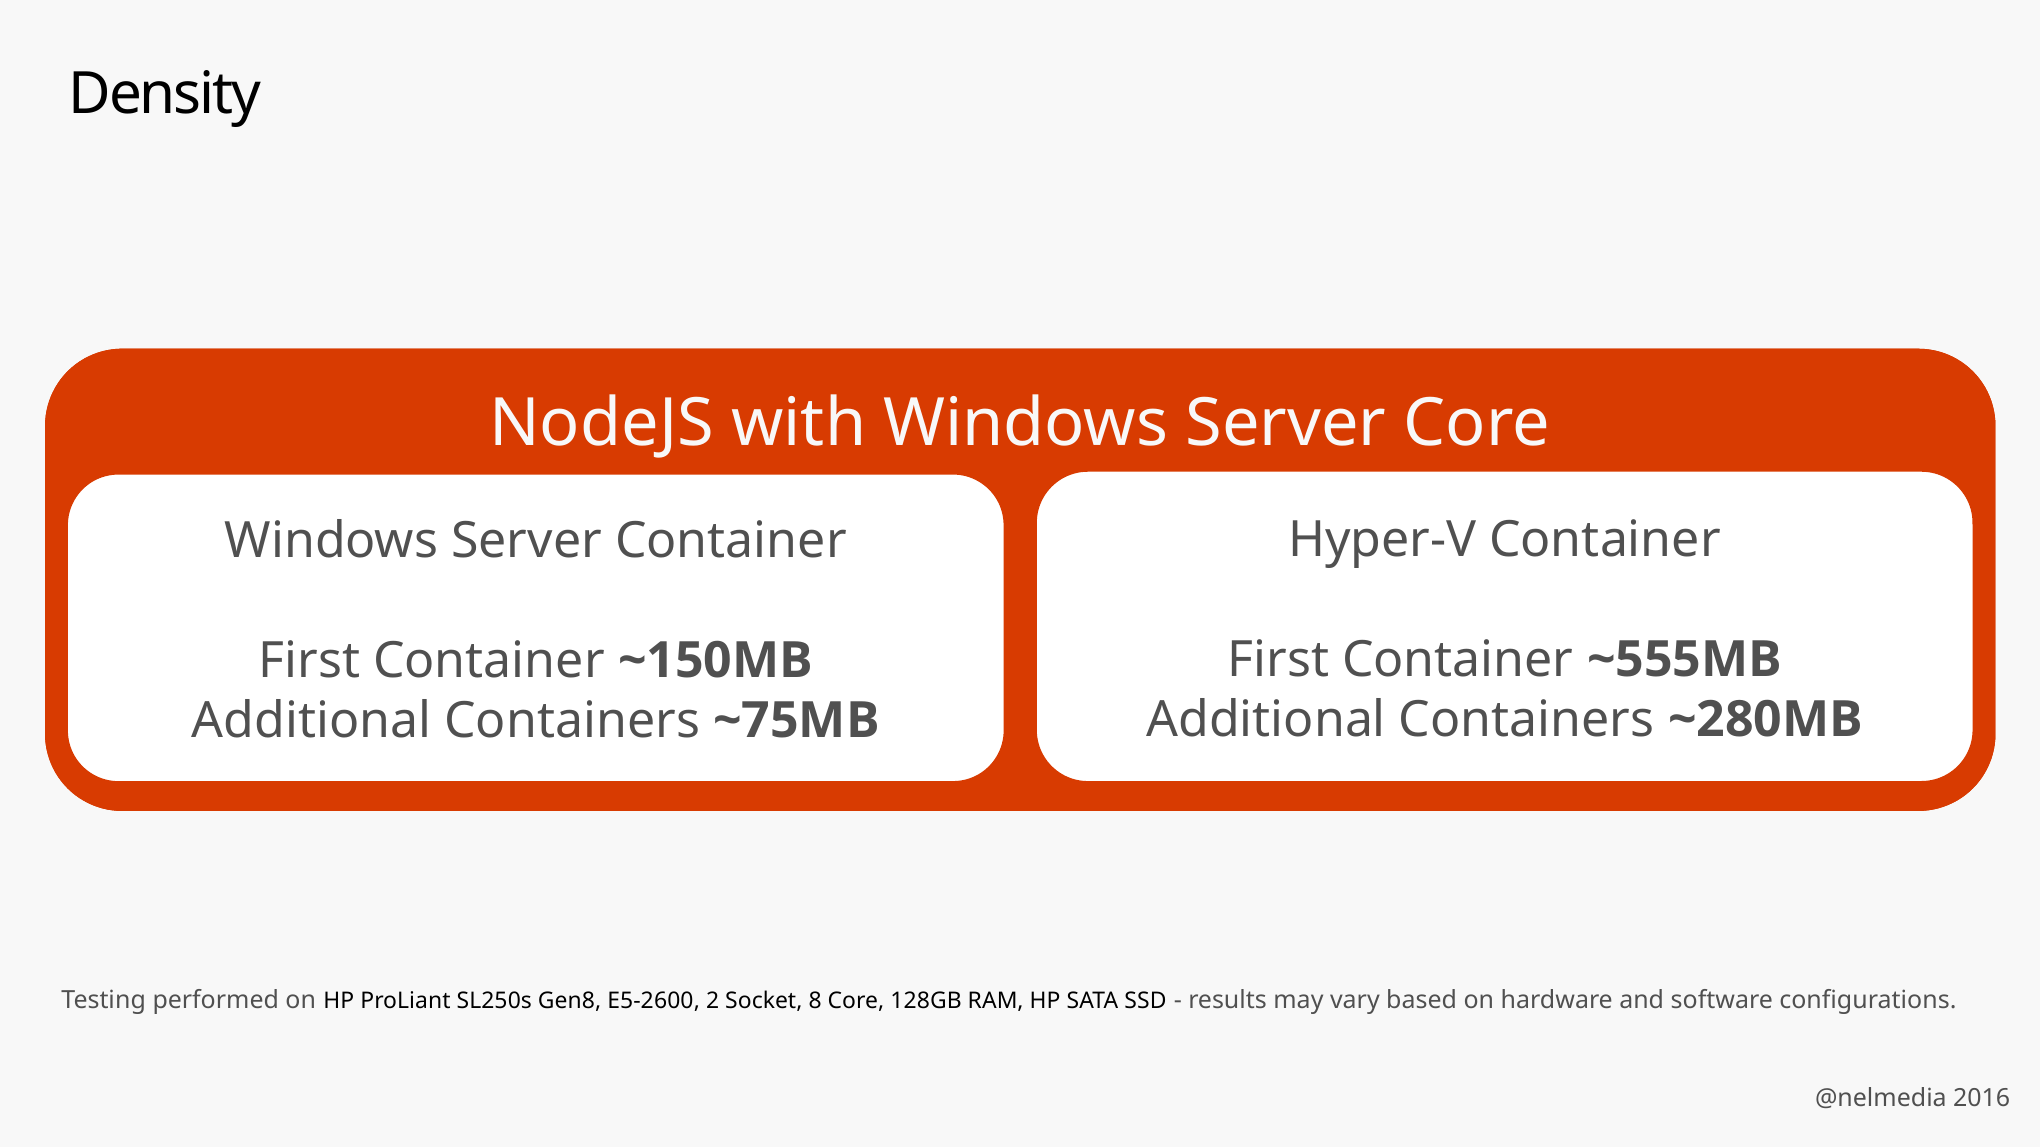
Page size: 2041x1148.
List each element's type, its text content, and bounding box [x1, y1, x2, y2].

text_box Windows Server Container First Container ~150MB Additional Containers ~75MB [66, 472, 1006, 783]
text_box Hyper-V Container First Container ~555MB Additional Containers ~280MB [1035, 469, 1975, 783]
text_box NodeJS with Windows Server Core [44, 347, 1997, 812]
title Density [45, 48, 1996, 199]
text_box Testing performed on HP ProLiant SL250s Gen8, E5-2600, 2 Socket, 8 Core, 128GB RAM, HP SATA SSD - results may vary based on hardware and software configurations. [20, 973, 2000, 1028]
